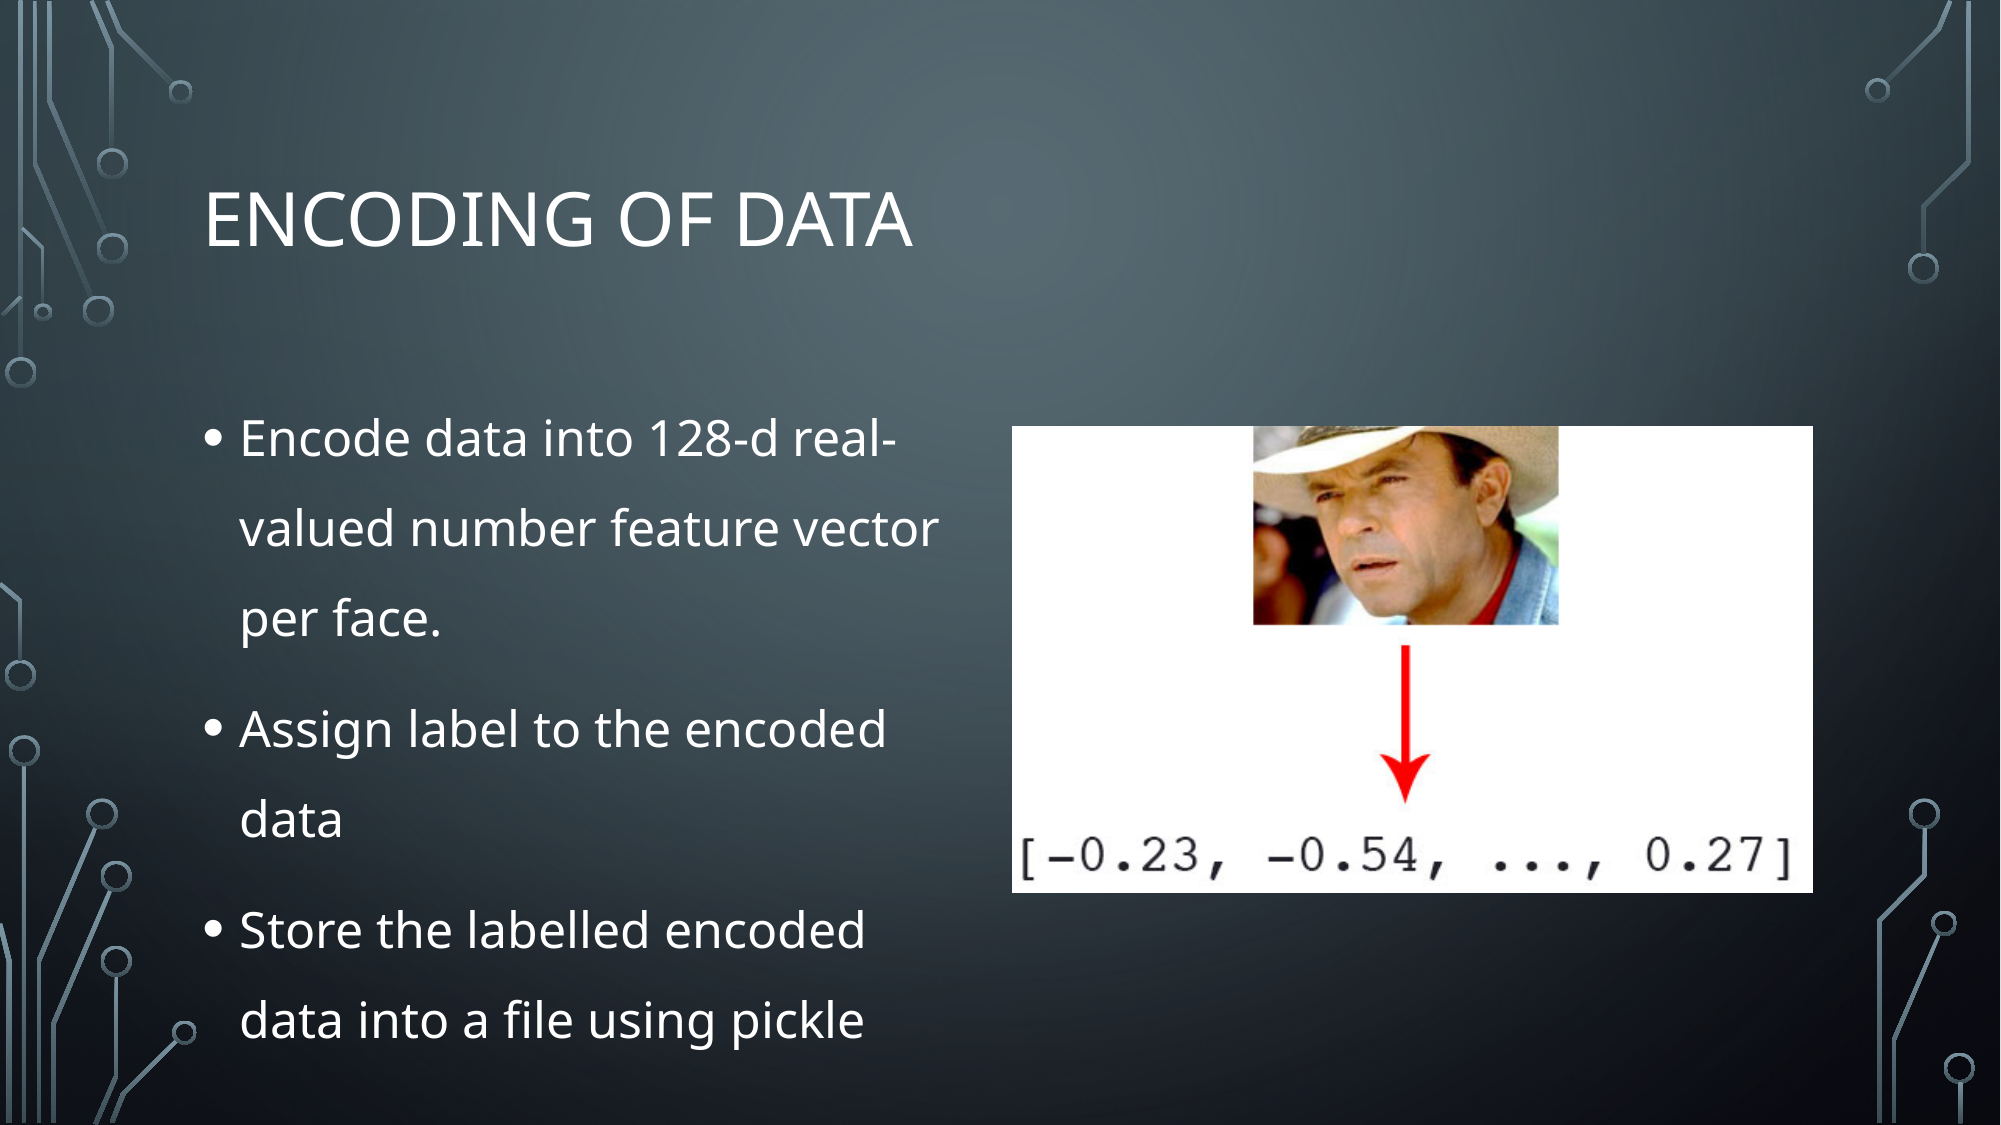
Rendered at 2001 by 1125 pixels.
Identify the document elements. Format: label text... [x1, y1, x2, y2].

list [1012, 425, 1813, 894]
list Encode data into 128-d real-valued number feature vector per face. Assign label to the encoded data Store the labelled encoded data into a file using pickle [187, 369, 988, 950]
title Encoding of Data [187, 101, 1813, 344]
